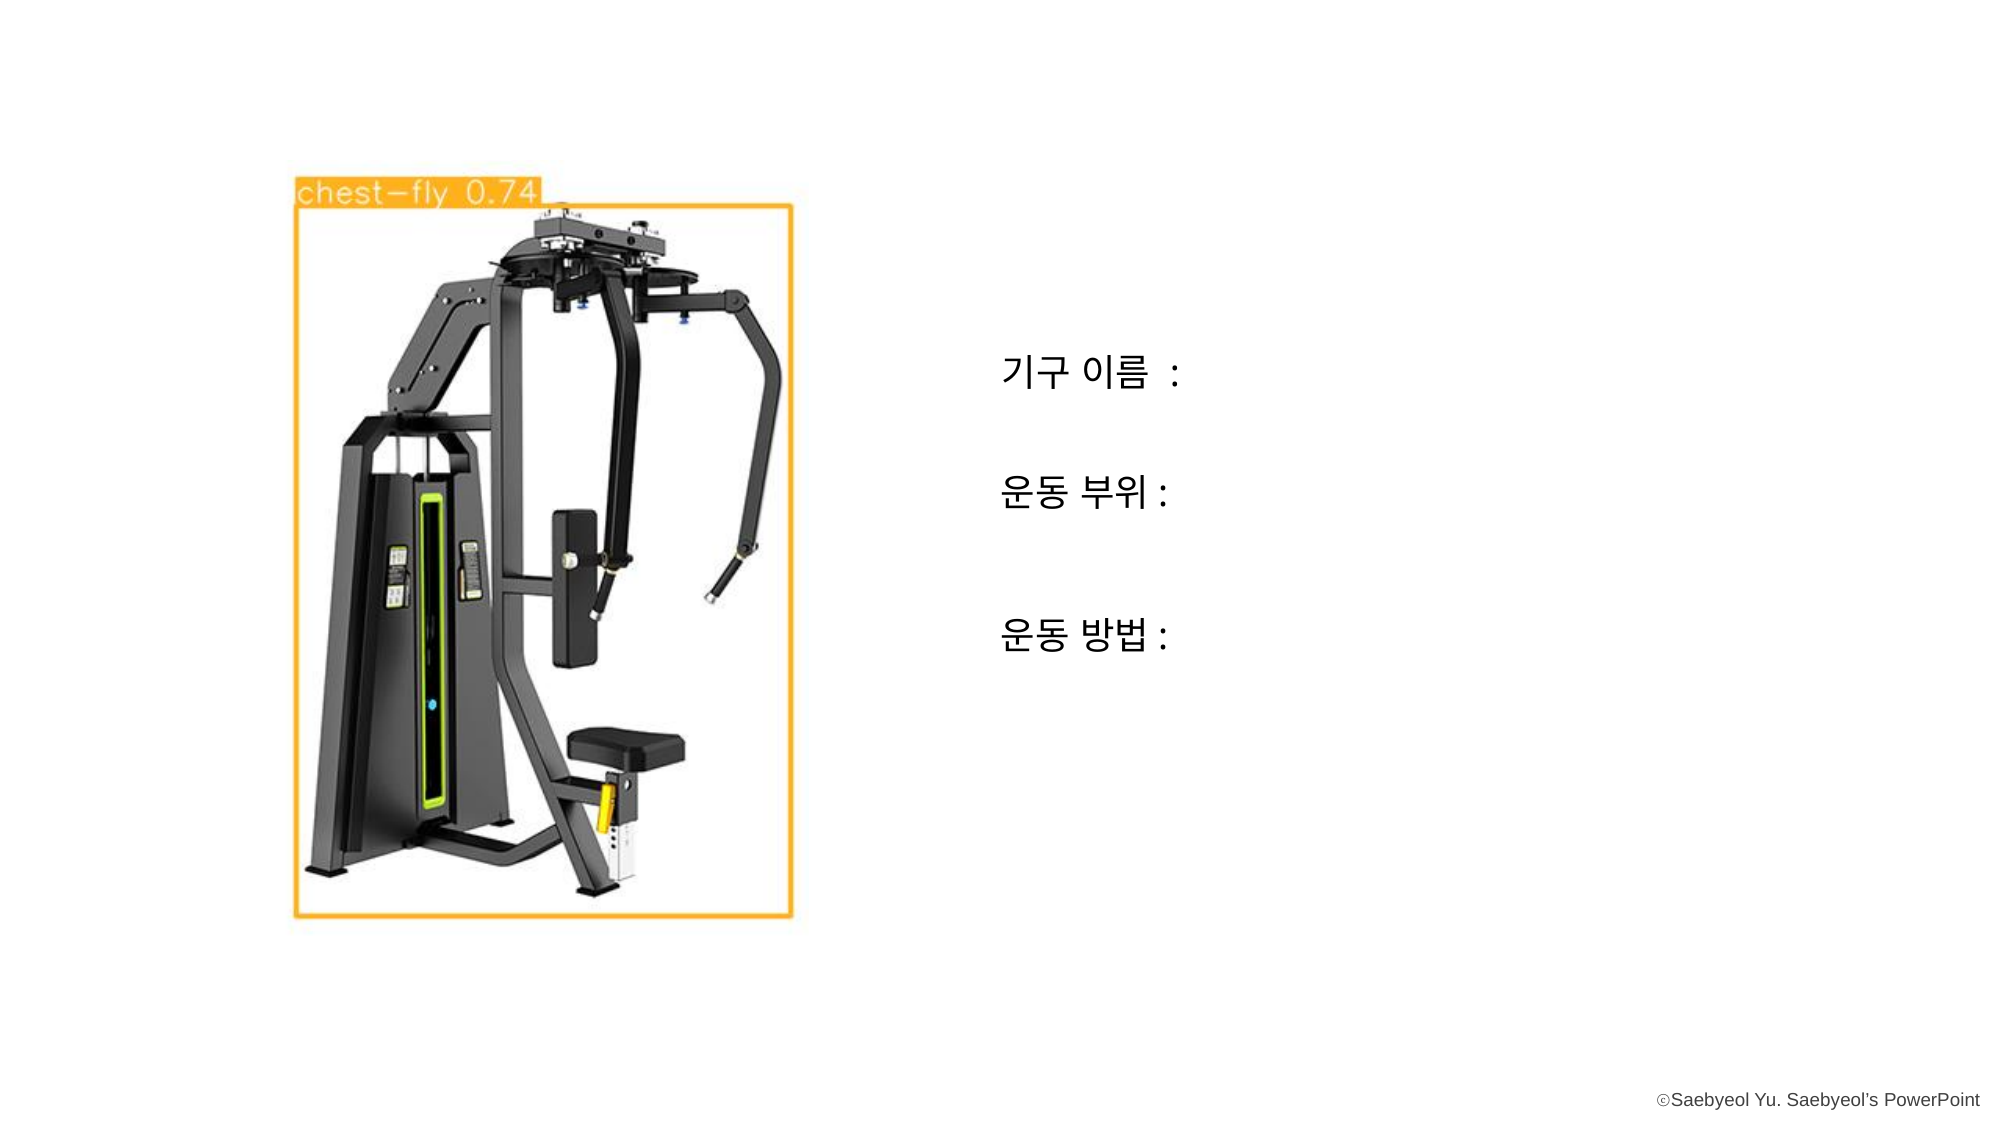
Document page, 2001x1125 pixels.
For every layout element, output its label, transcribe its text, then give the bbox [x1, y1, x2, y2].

picture [277, 160, 809, 936]
text_box 운동 부위: [985, 461, 1183, 522]
text_box 기구 이름 : [986, 341, 1195, 402]
text_box 운동 방법: [985, 604, 1183, 665]
